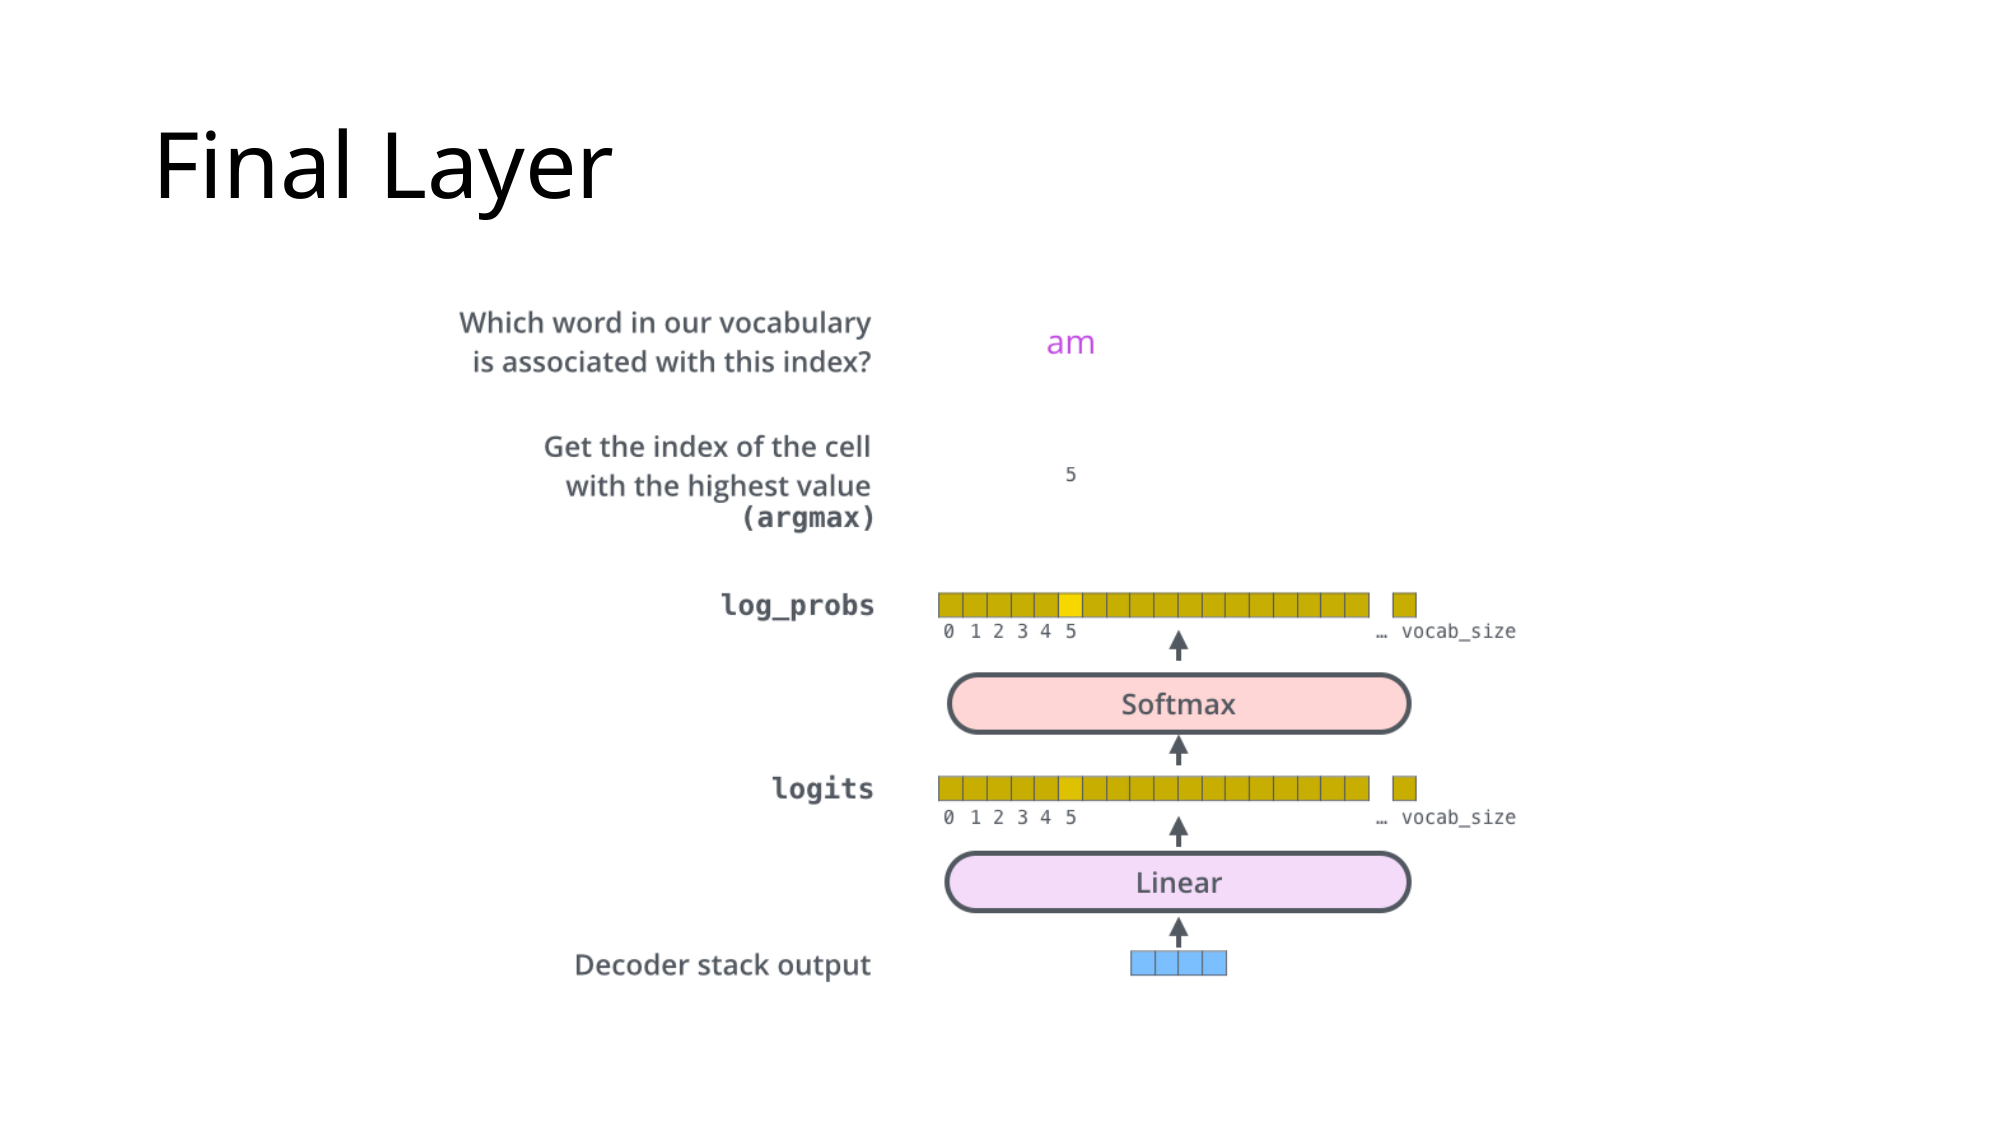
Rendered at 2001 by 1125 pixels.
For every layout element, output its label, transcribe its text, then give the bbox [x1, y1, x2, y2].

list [447, 299, 1553, 1014]
title Final Layer [137, 59, 1863, 278]
